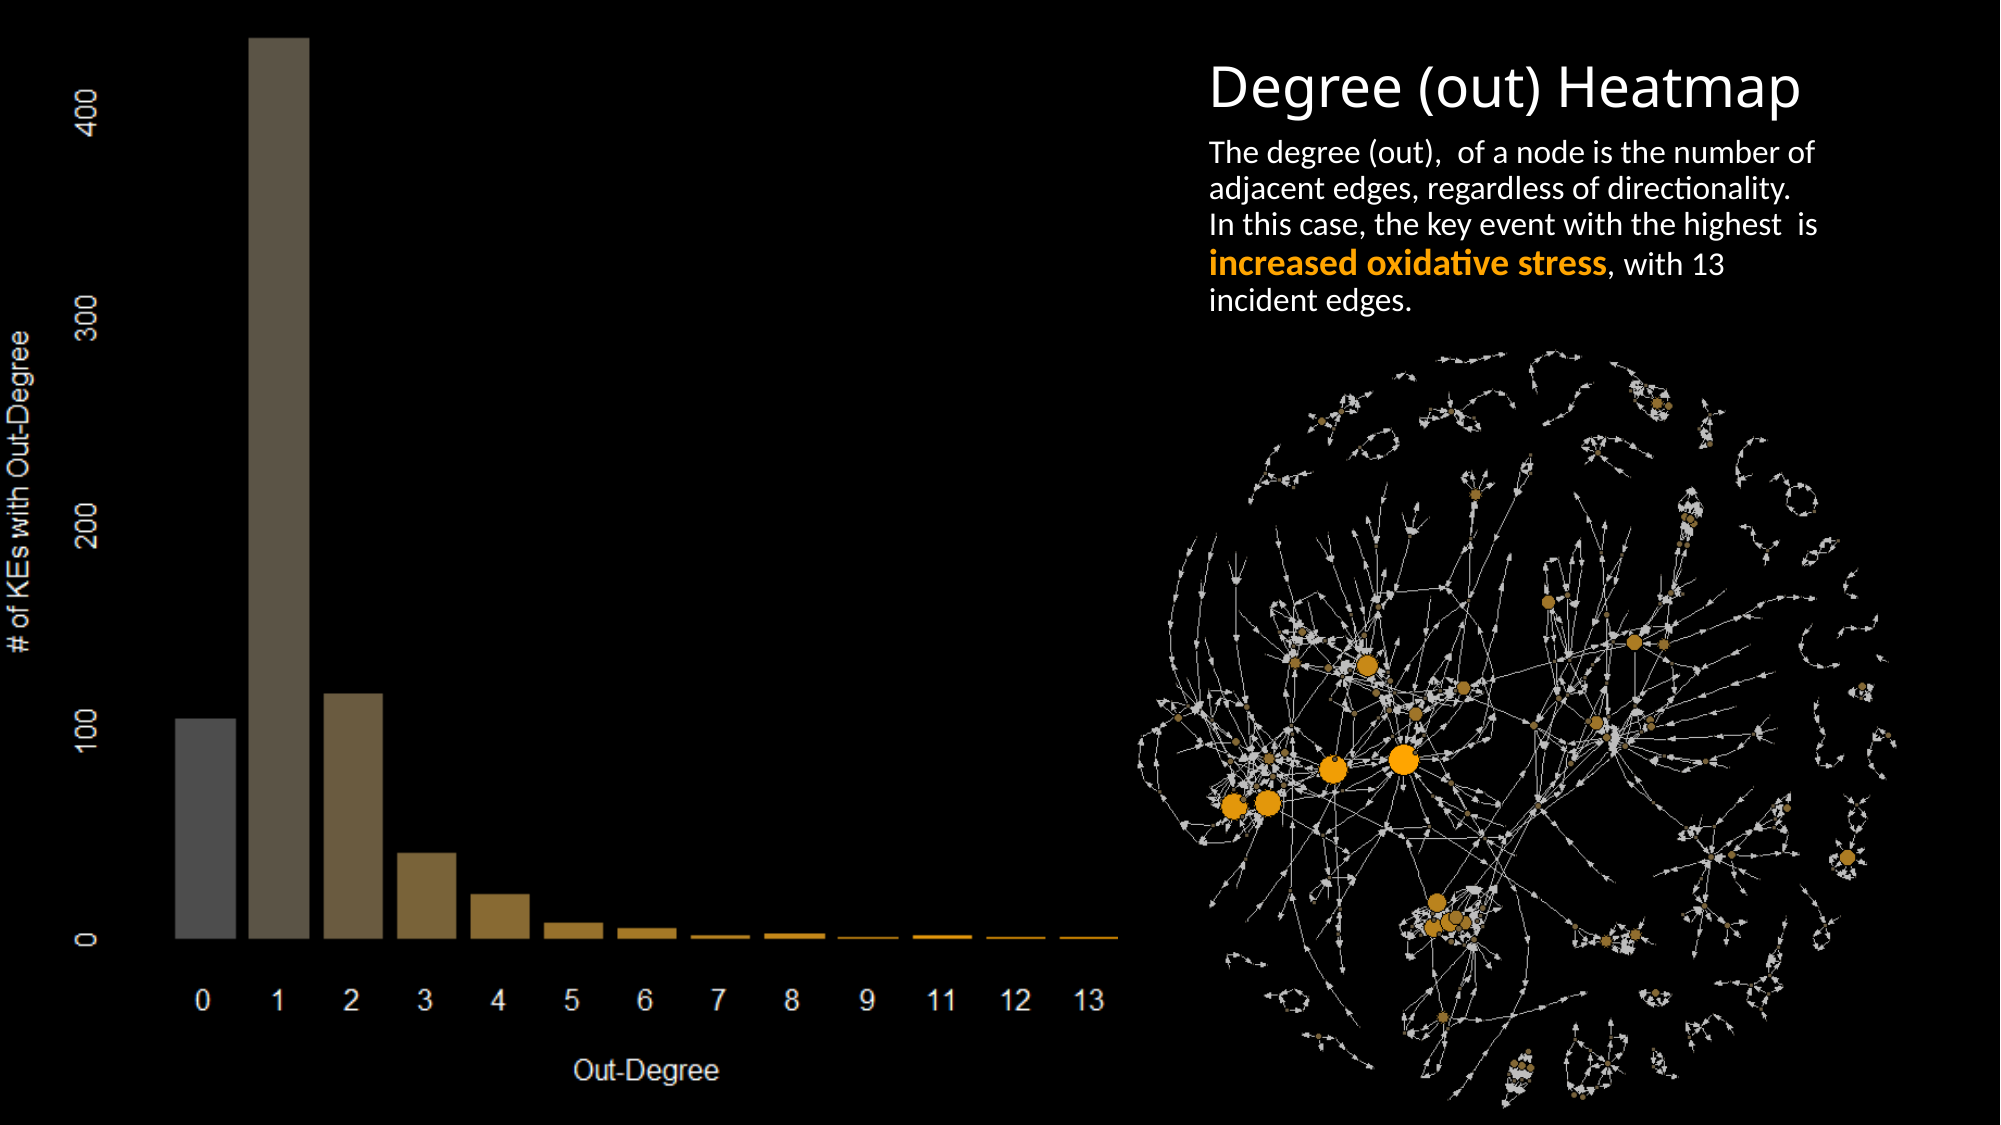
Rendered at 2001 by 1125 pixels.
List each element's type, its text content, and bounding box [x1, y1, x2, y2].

picture [0, 24, 1915, 1125]
title Degree (out) Heatmap [1194, 6, 1840, 128]
